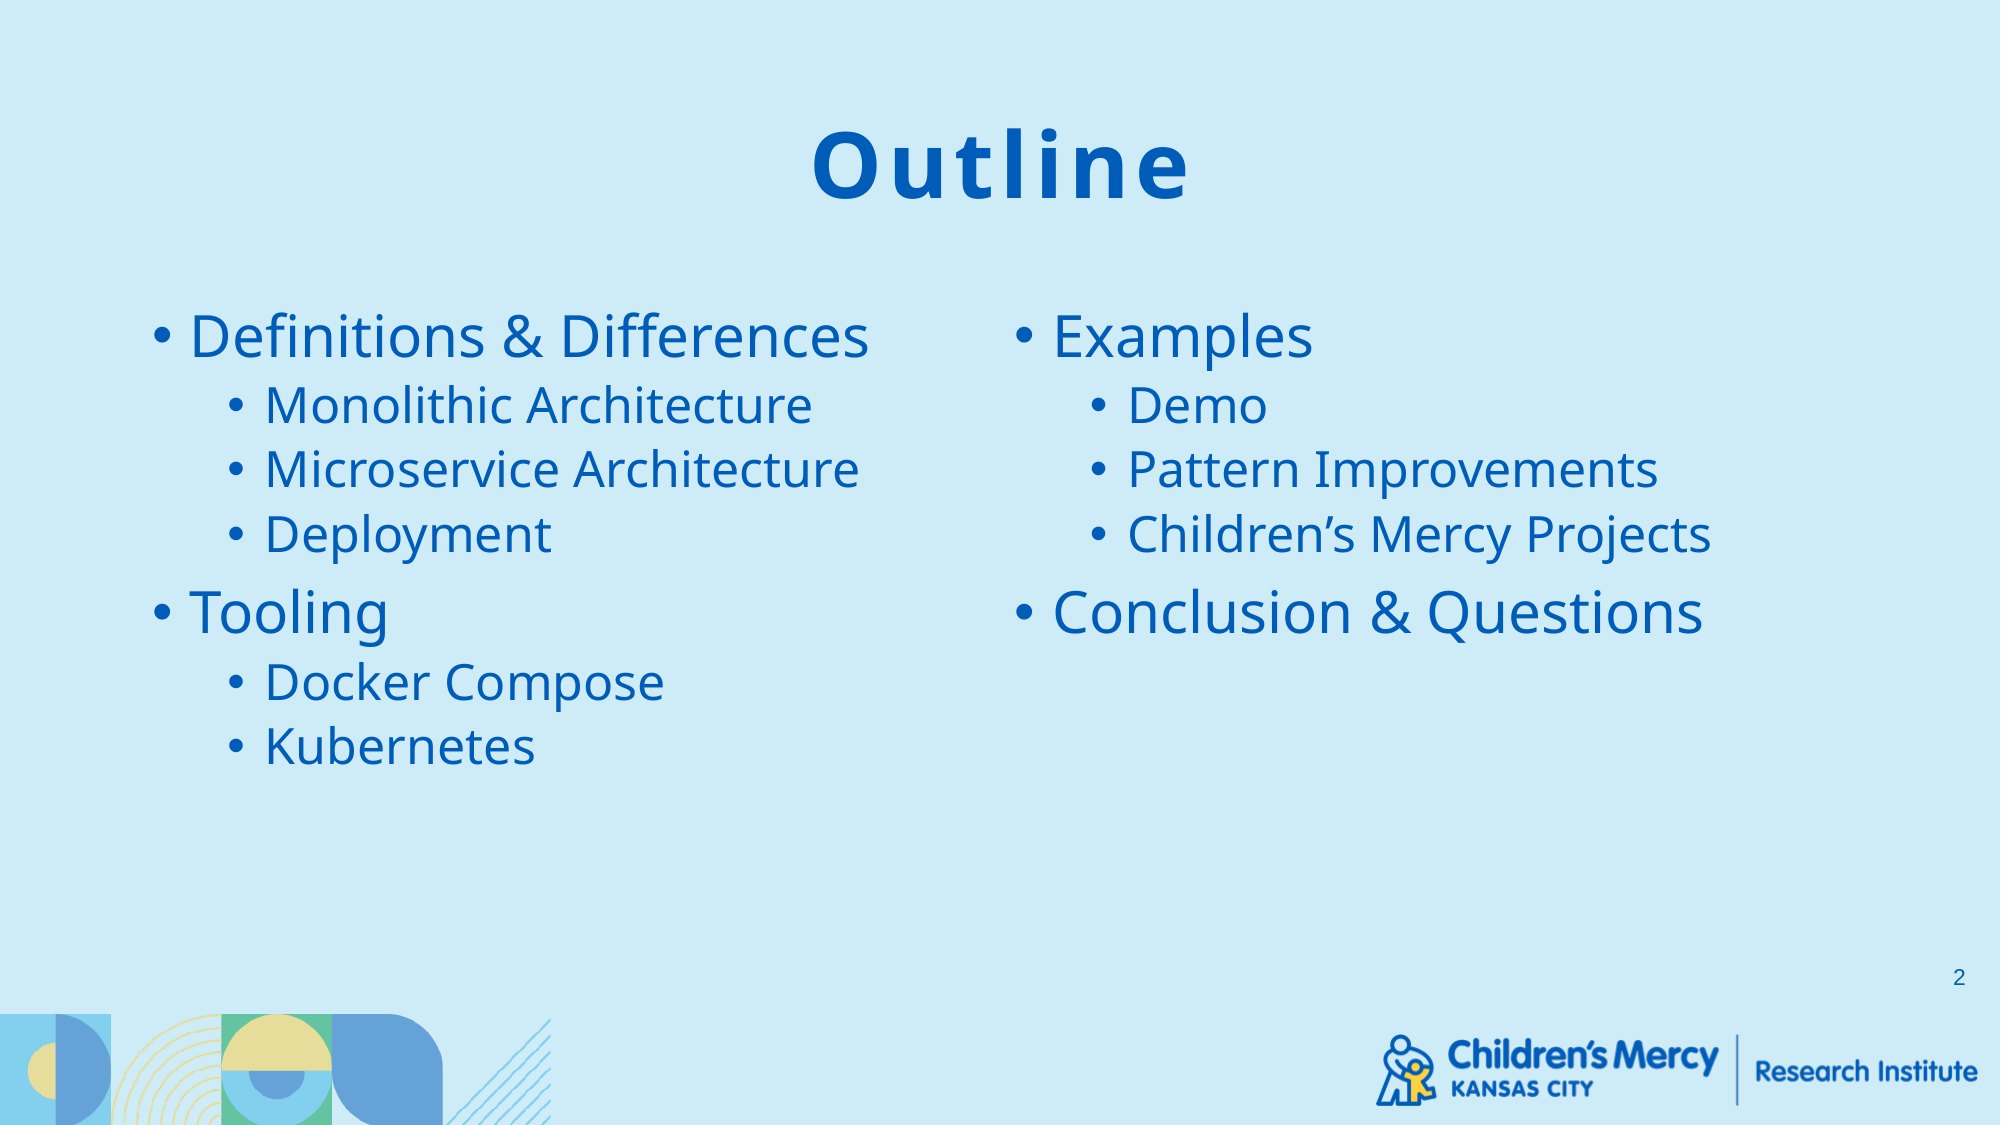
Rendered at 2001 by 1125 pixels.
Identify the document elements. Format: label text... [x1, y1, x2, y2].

text_box Examples Demo Pattern Improvements Children’s Mercy Projects Conclusion & Questions [999, 299, 1863, 1014]
slide_number 2 [1919, 946, 2000, 1007]
title Outline [137, 59, 1863, 278]
list Definitions & Differences Monolithic Architecture Microservice Architecture Deployment Tooling Docker Compose Kubernetes [137, 299, 999, 1014]
picture [1376, 1034, 1978, 1106]
